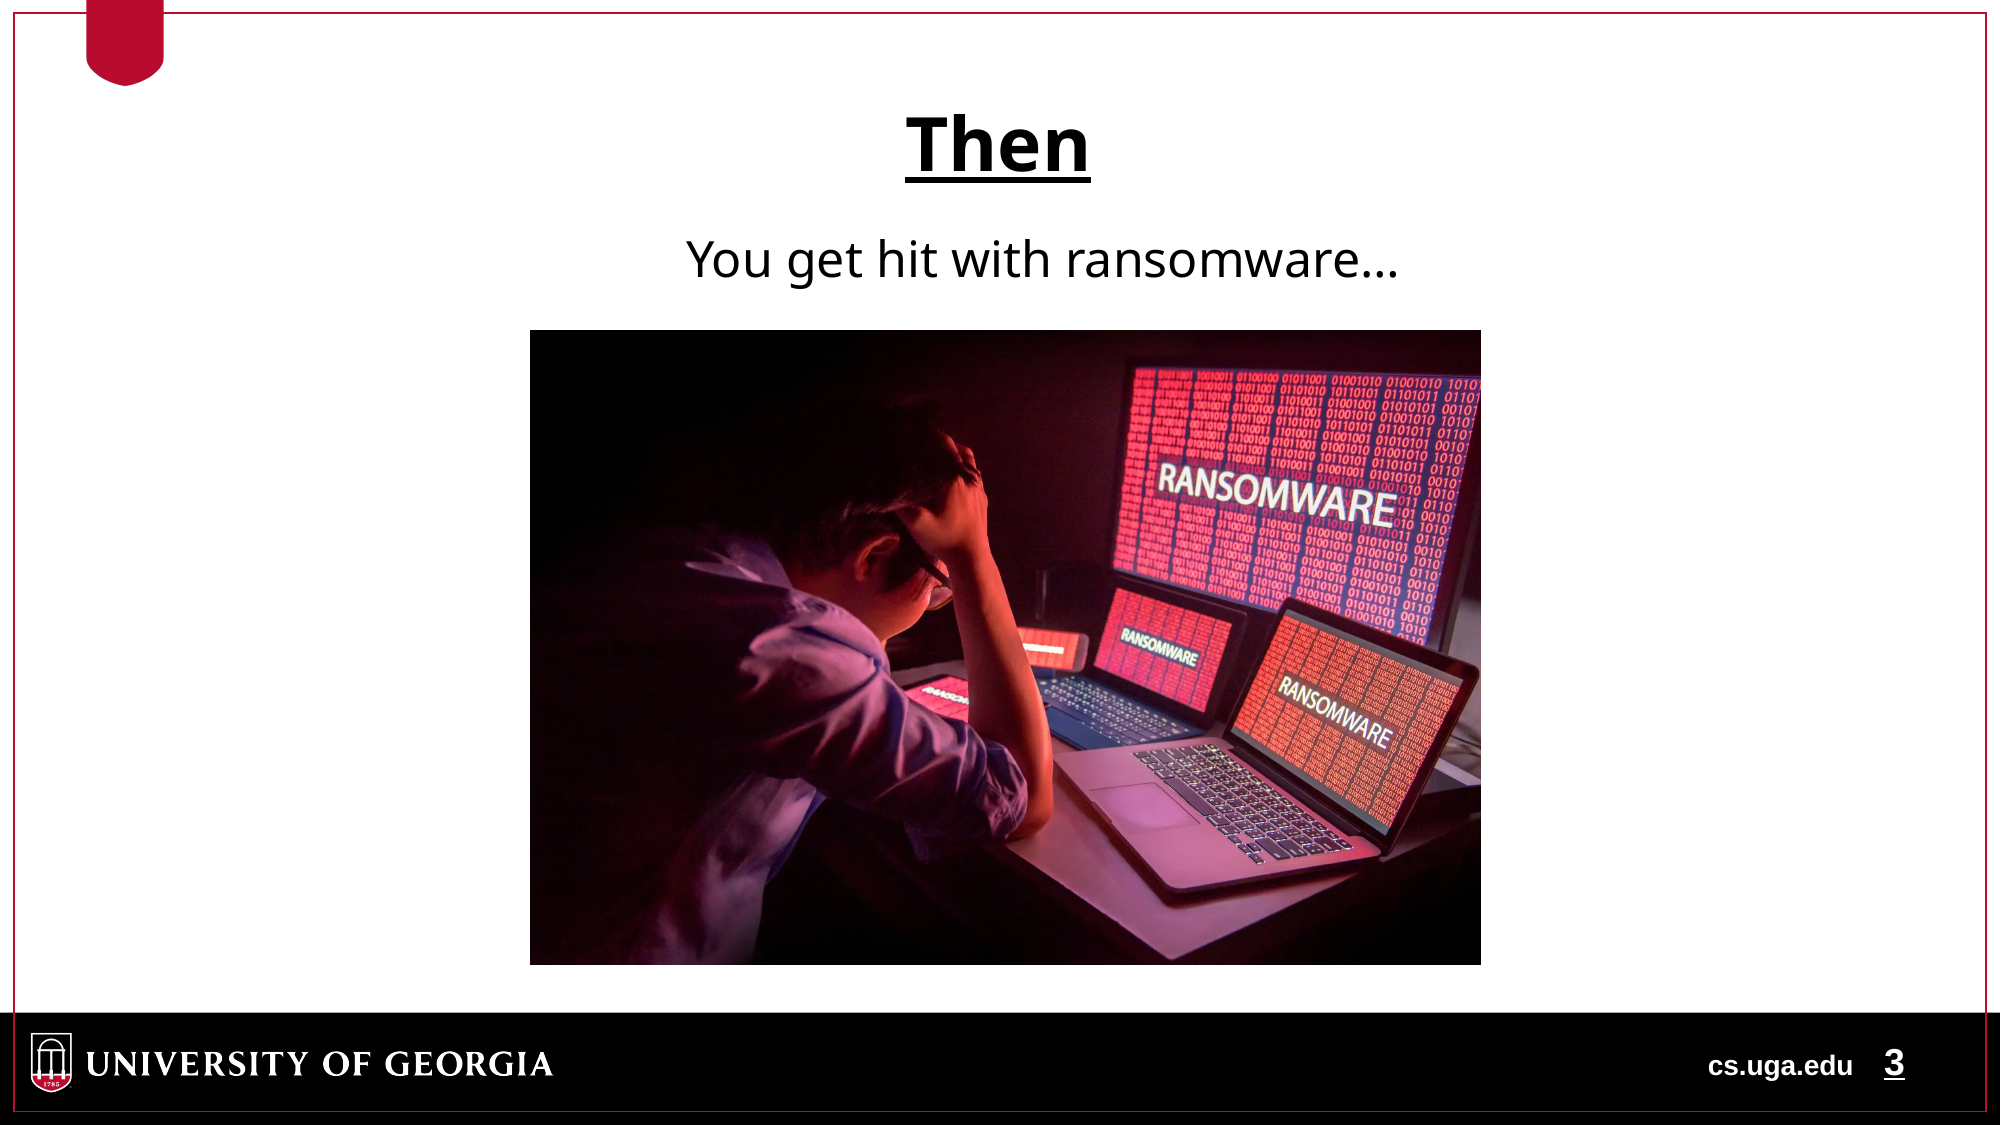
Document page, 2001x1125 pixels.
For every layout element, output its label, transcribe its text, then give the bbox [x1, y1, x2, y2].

list Then [110, 89, 1886, 213]
text_box You get hit with ransomware… [102, 219, 1909, 475]
picture [15, 975, 582, 1111]
picture [0, 975, 582, 1125]
picture [530, 330, 1481, 965]
list cs.uga.edu [1125, 1043, 1869, 1090]
